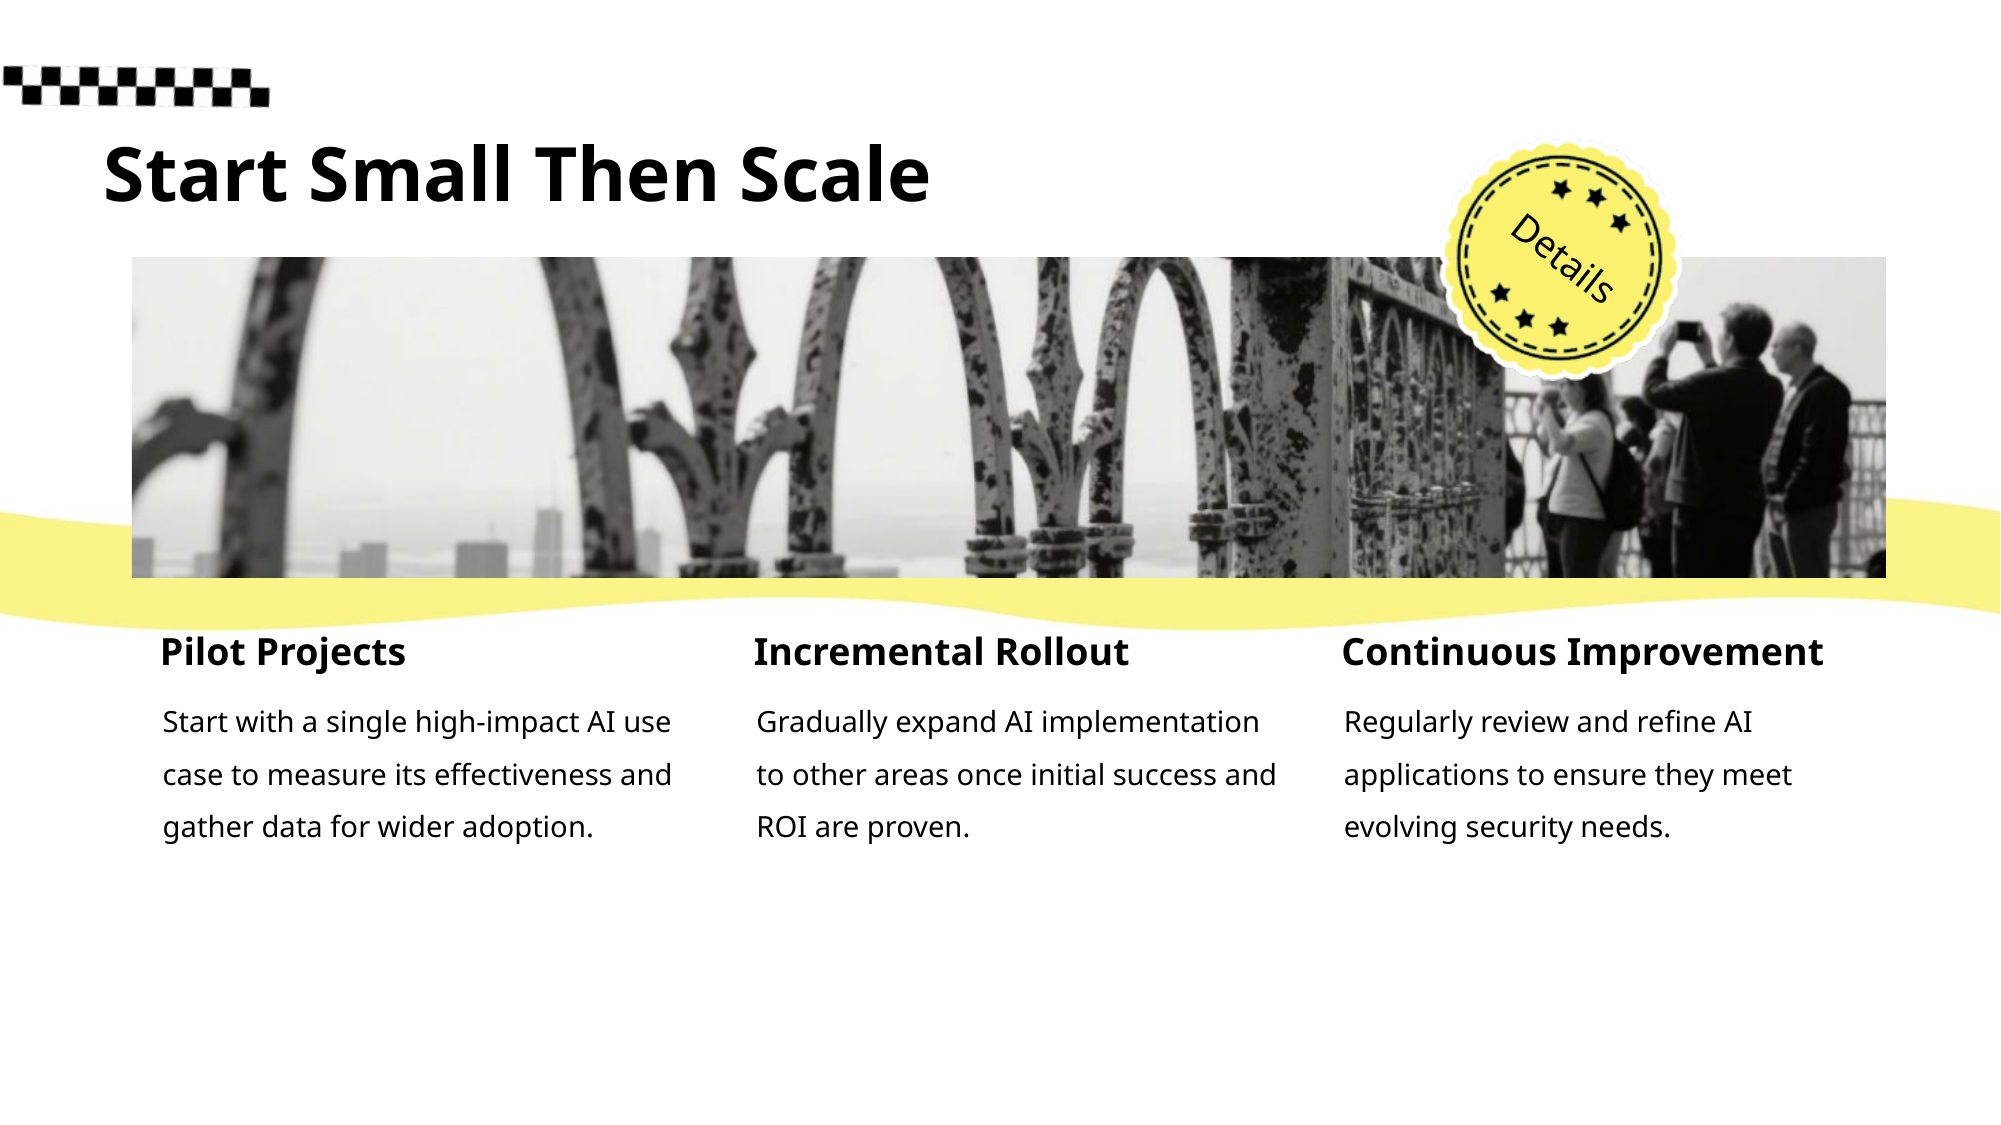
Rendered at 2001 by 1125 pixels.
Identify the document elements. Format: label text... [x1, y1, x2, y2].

text_box Incremental Rollout [754, 631, 1339, 674]
text_box Pilot Projects [160, 631, 745, 674]
text_box Continuous Improvement [1341, 631, 1926, 674]
text_box Regularly review and refine AI applications to ensure they meet evolving security needs. [1328, 678, 1881, 851]
text_box Gradually expand AI implementation to other areas once initial success and ROI are proven. [741, 678, 1293, 851]
text_box Start Small Then Scale [88, 119, 1427, 256]
picture [0, 0, 273, 221]
text_box Start with a single high-impact AI use case to measure its effectiveness and gather data for wider adoption. [147, 678, 699, 851]
picture [0, 137, 2000, 631]
